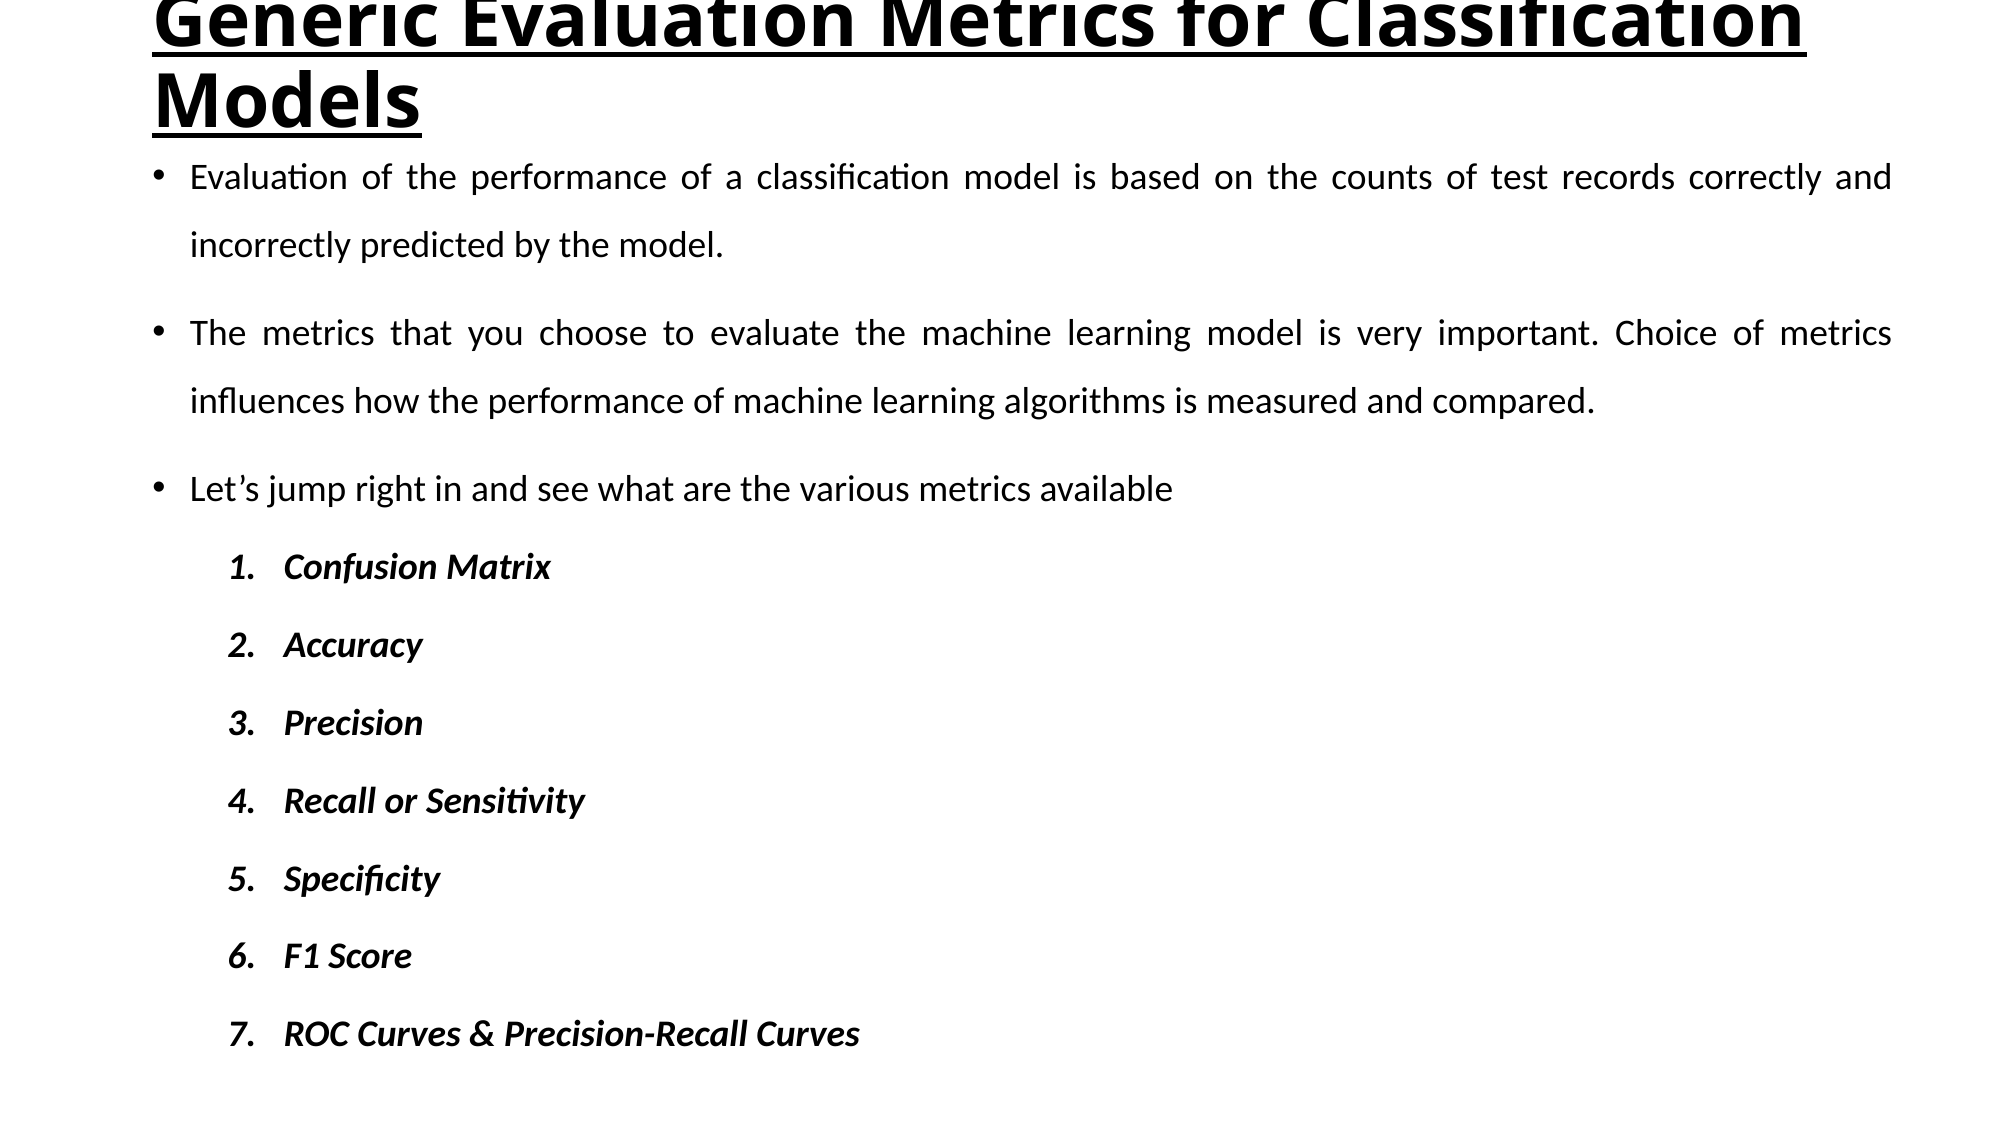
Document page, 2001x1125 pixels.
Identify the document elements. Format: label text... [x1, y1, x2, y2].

title Generic Evaluation Metrics for Classification Models [137, 18, 1863, 107]
list Evaluation of the performance of a classification model is based on the counts of test records correctly and incorrectly predicted by the model. The metrics that you choose to evaluate the machine learning model is very important. Choice of metrics influences how the performance of machine learning algorithms is measured and compared. Let’s jump right in and see what are the various metrics available Confusion Matrix Accuracy Precision Recall or Sensitivity Specificity F1 Score ROC Curves & Precision-Recall Curves [137, 122, 1910, 1067]
